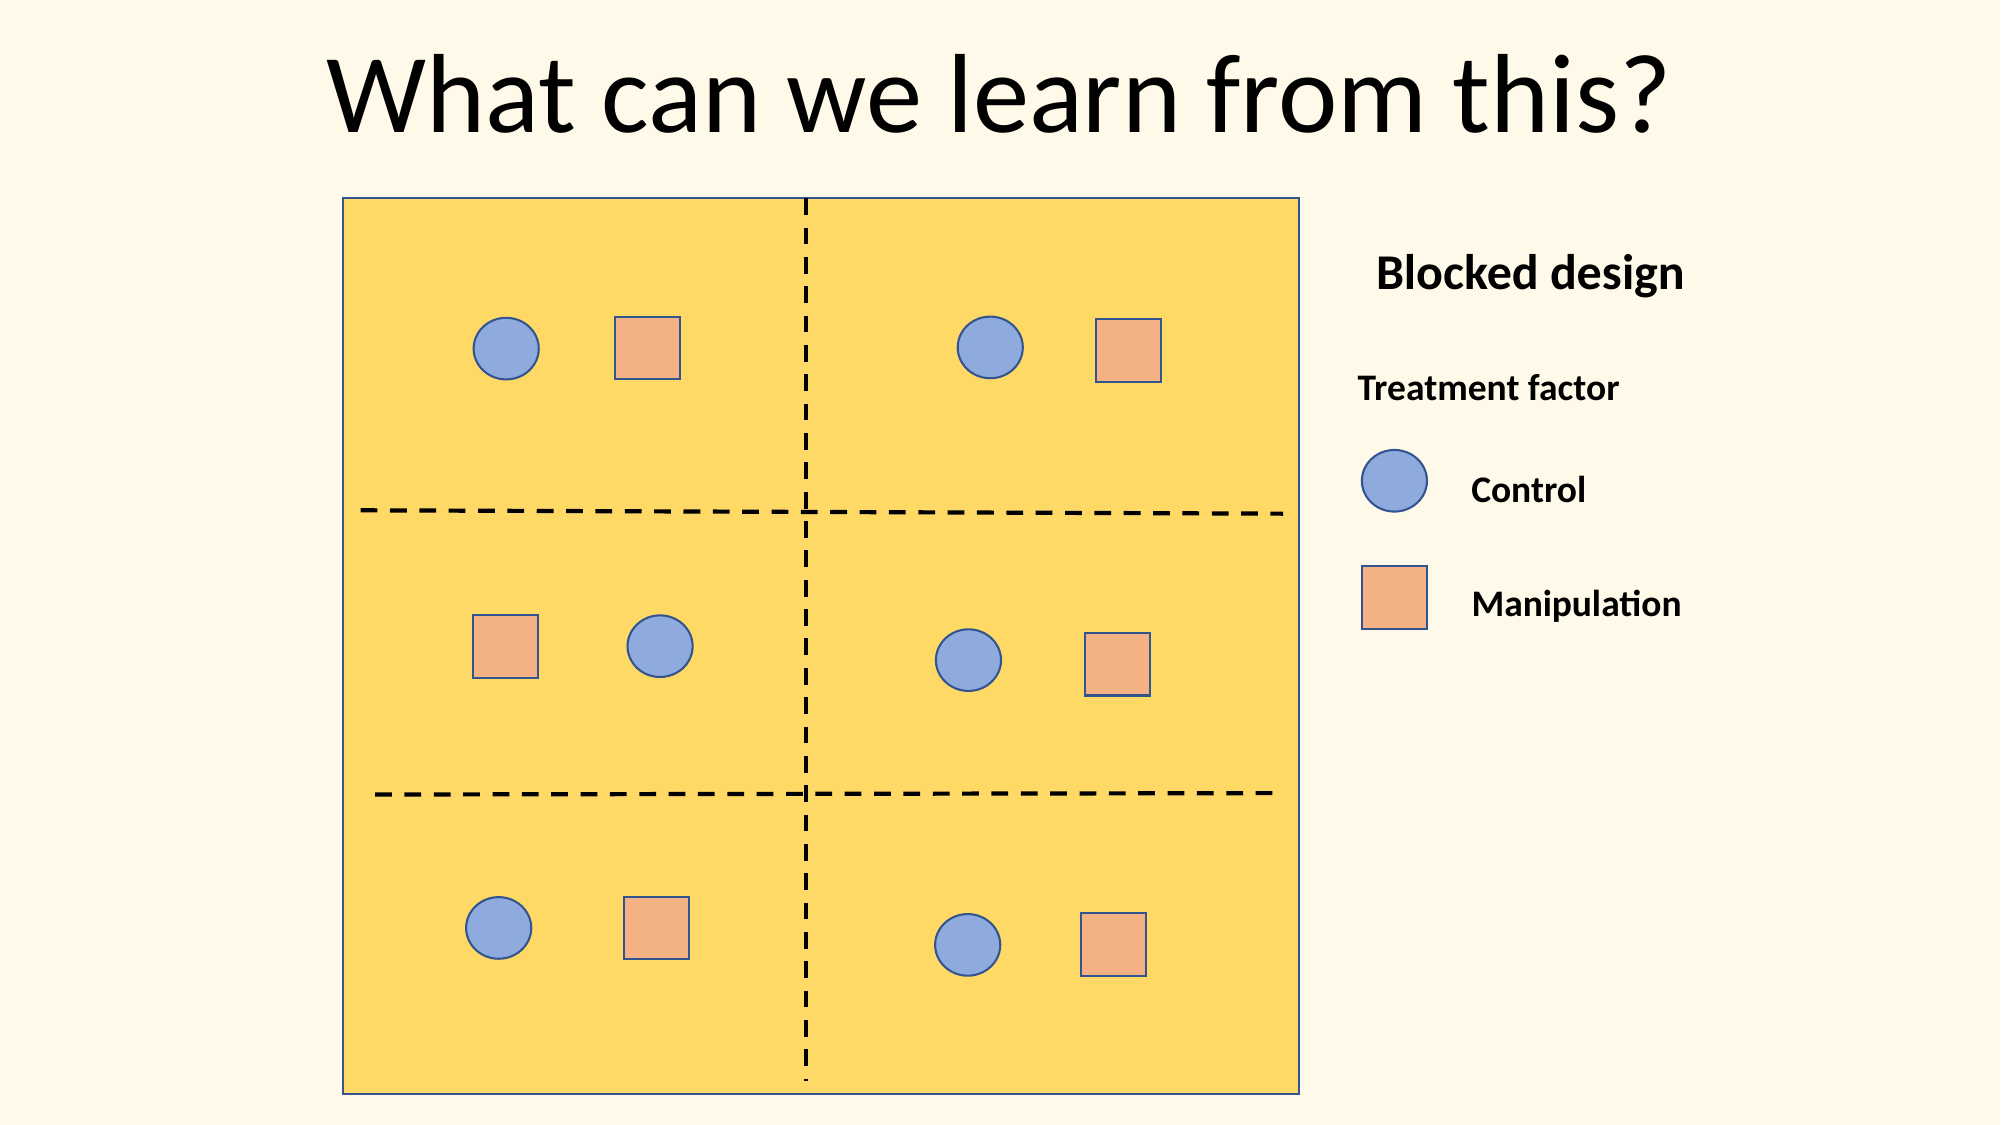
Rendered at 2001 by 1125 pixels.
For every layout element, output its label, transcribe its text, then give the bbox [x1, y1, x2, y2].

text_box [342, 197, 1300, 1095]
text_box [623, 896, 690, 960]
text_box [1361, 565, 1428, 630]
text_box Manipulation [1456, 572, 1697, 632]
text_box Blocked design [1361, 231, 1701, 307]
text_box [360, 510, 1284, 514]
text_box [1360, 448, 1429, 513]
text_box [1084, 632, 1151, 697]
text_box [1080, 912, 1147, 977]
text_box [934, 913, 1002, 977]
text_box [614, 316, 681, 380]
text_box Control [1456, 458, 1602, 518]
text_box [465, 896, 533, 960]
text_box [472, 614, 539, 679]
text_box [956, 315, 1024, 380]
text_box [472, 316, 540, 381]
text_box [1095, 318, 1162, 383]
text_box [626, 614, 694, 679]
text_box Treatment factor [1342, 355, 1636, 416]
text_box [934, 628, 1003, 692]
text_box What can we learn from this? [312, 12, 1688, 162]
